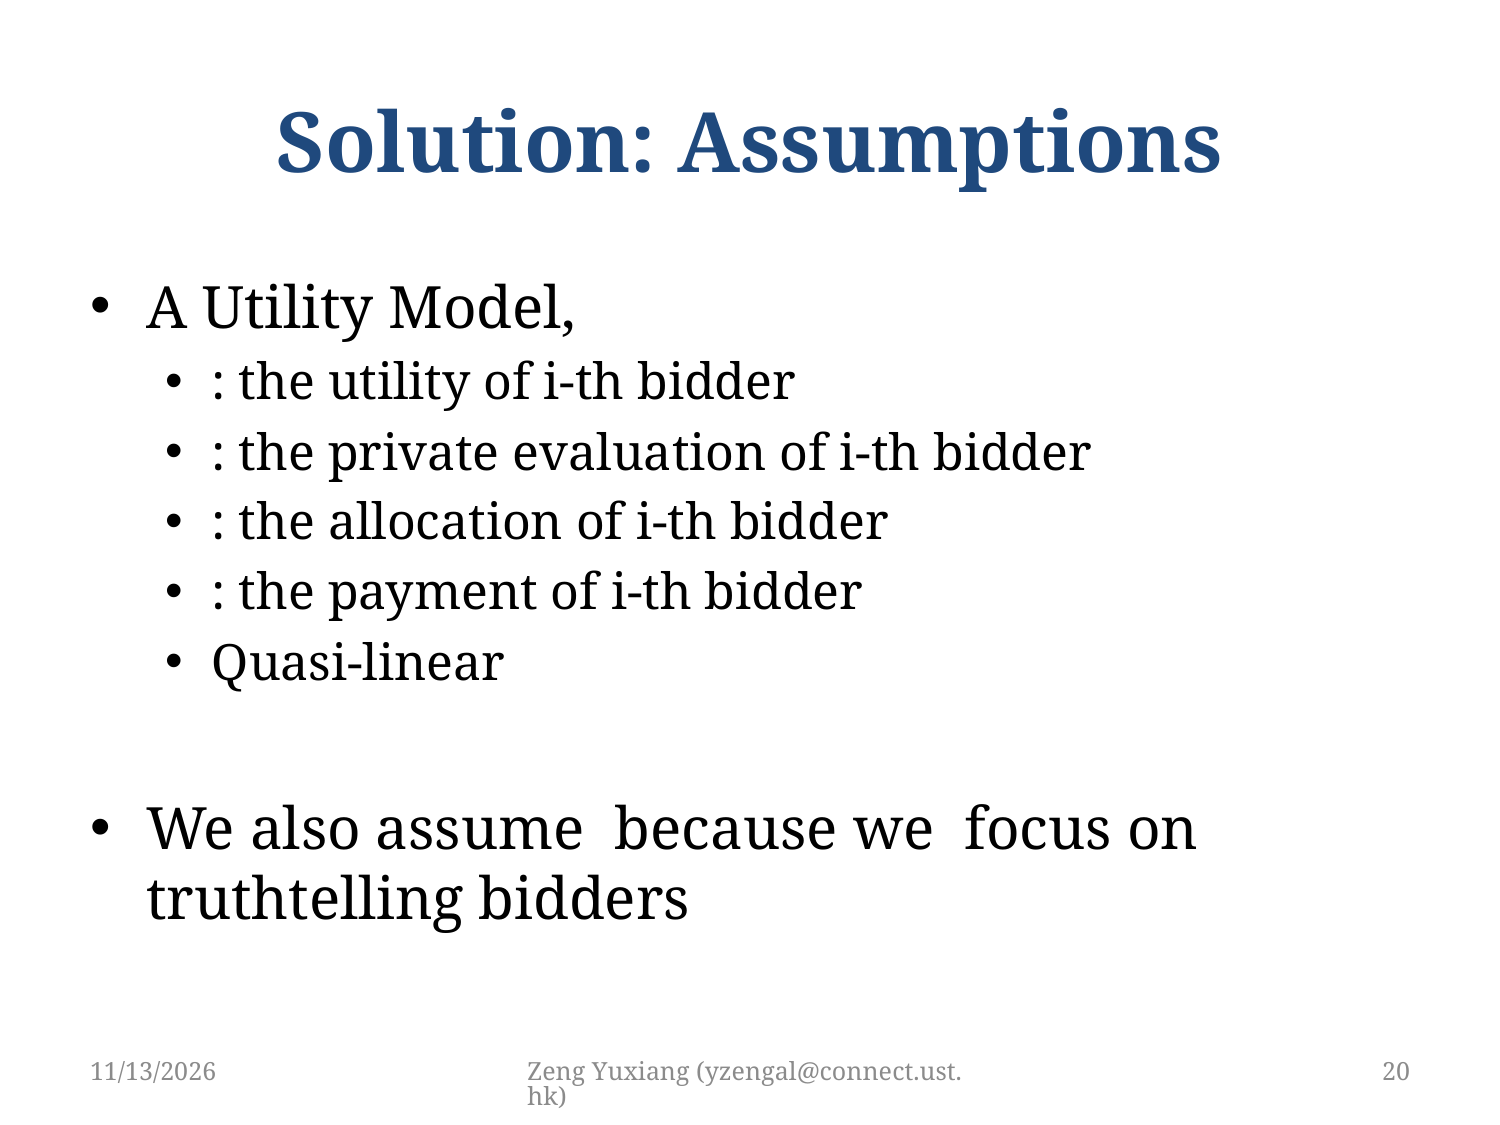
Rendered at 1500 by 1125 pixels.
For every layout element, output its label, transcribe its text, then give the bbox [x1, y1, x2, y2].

title Solution: Assumptions [75, 45, 1425, 233]
footer Zeng Yuxiang (yzengal@connect.ust.hk) [512, 1042, 988, 1103]
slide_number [75, 1042, 425, 1103]
slide_number 20 [1074, 1042, 1425, 1103]
